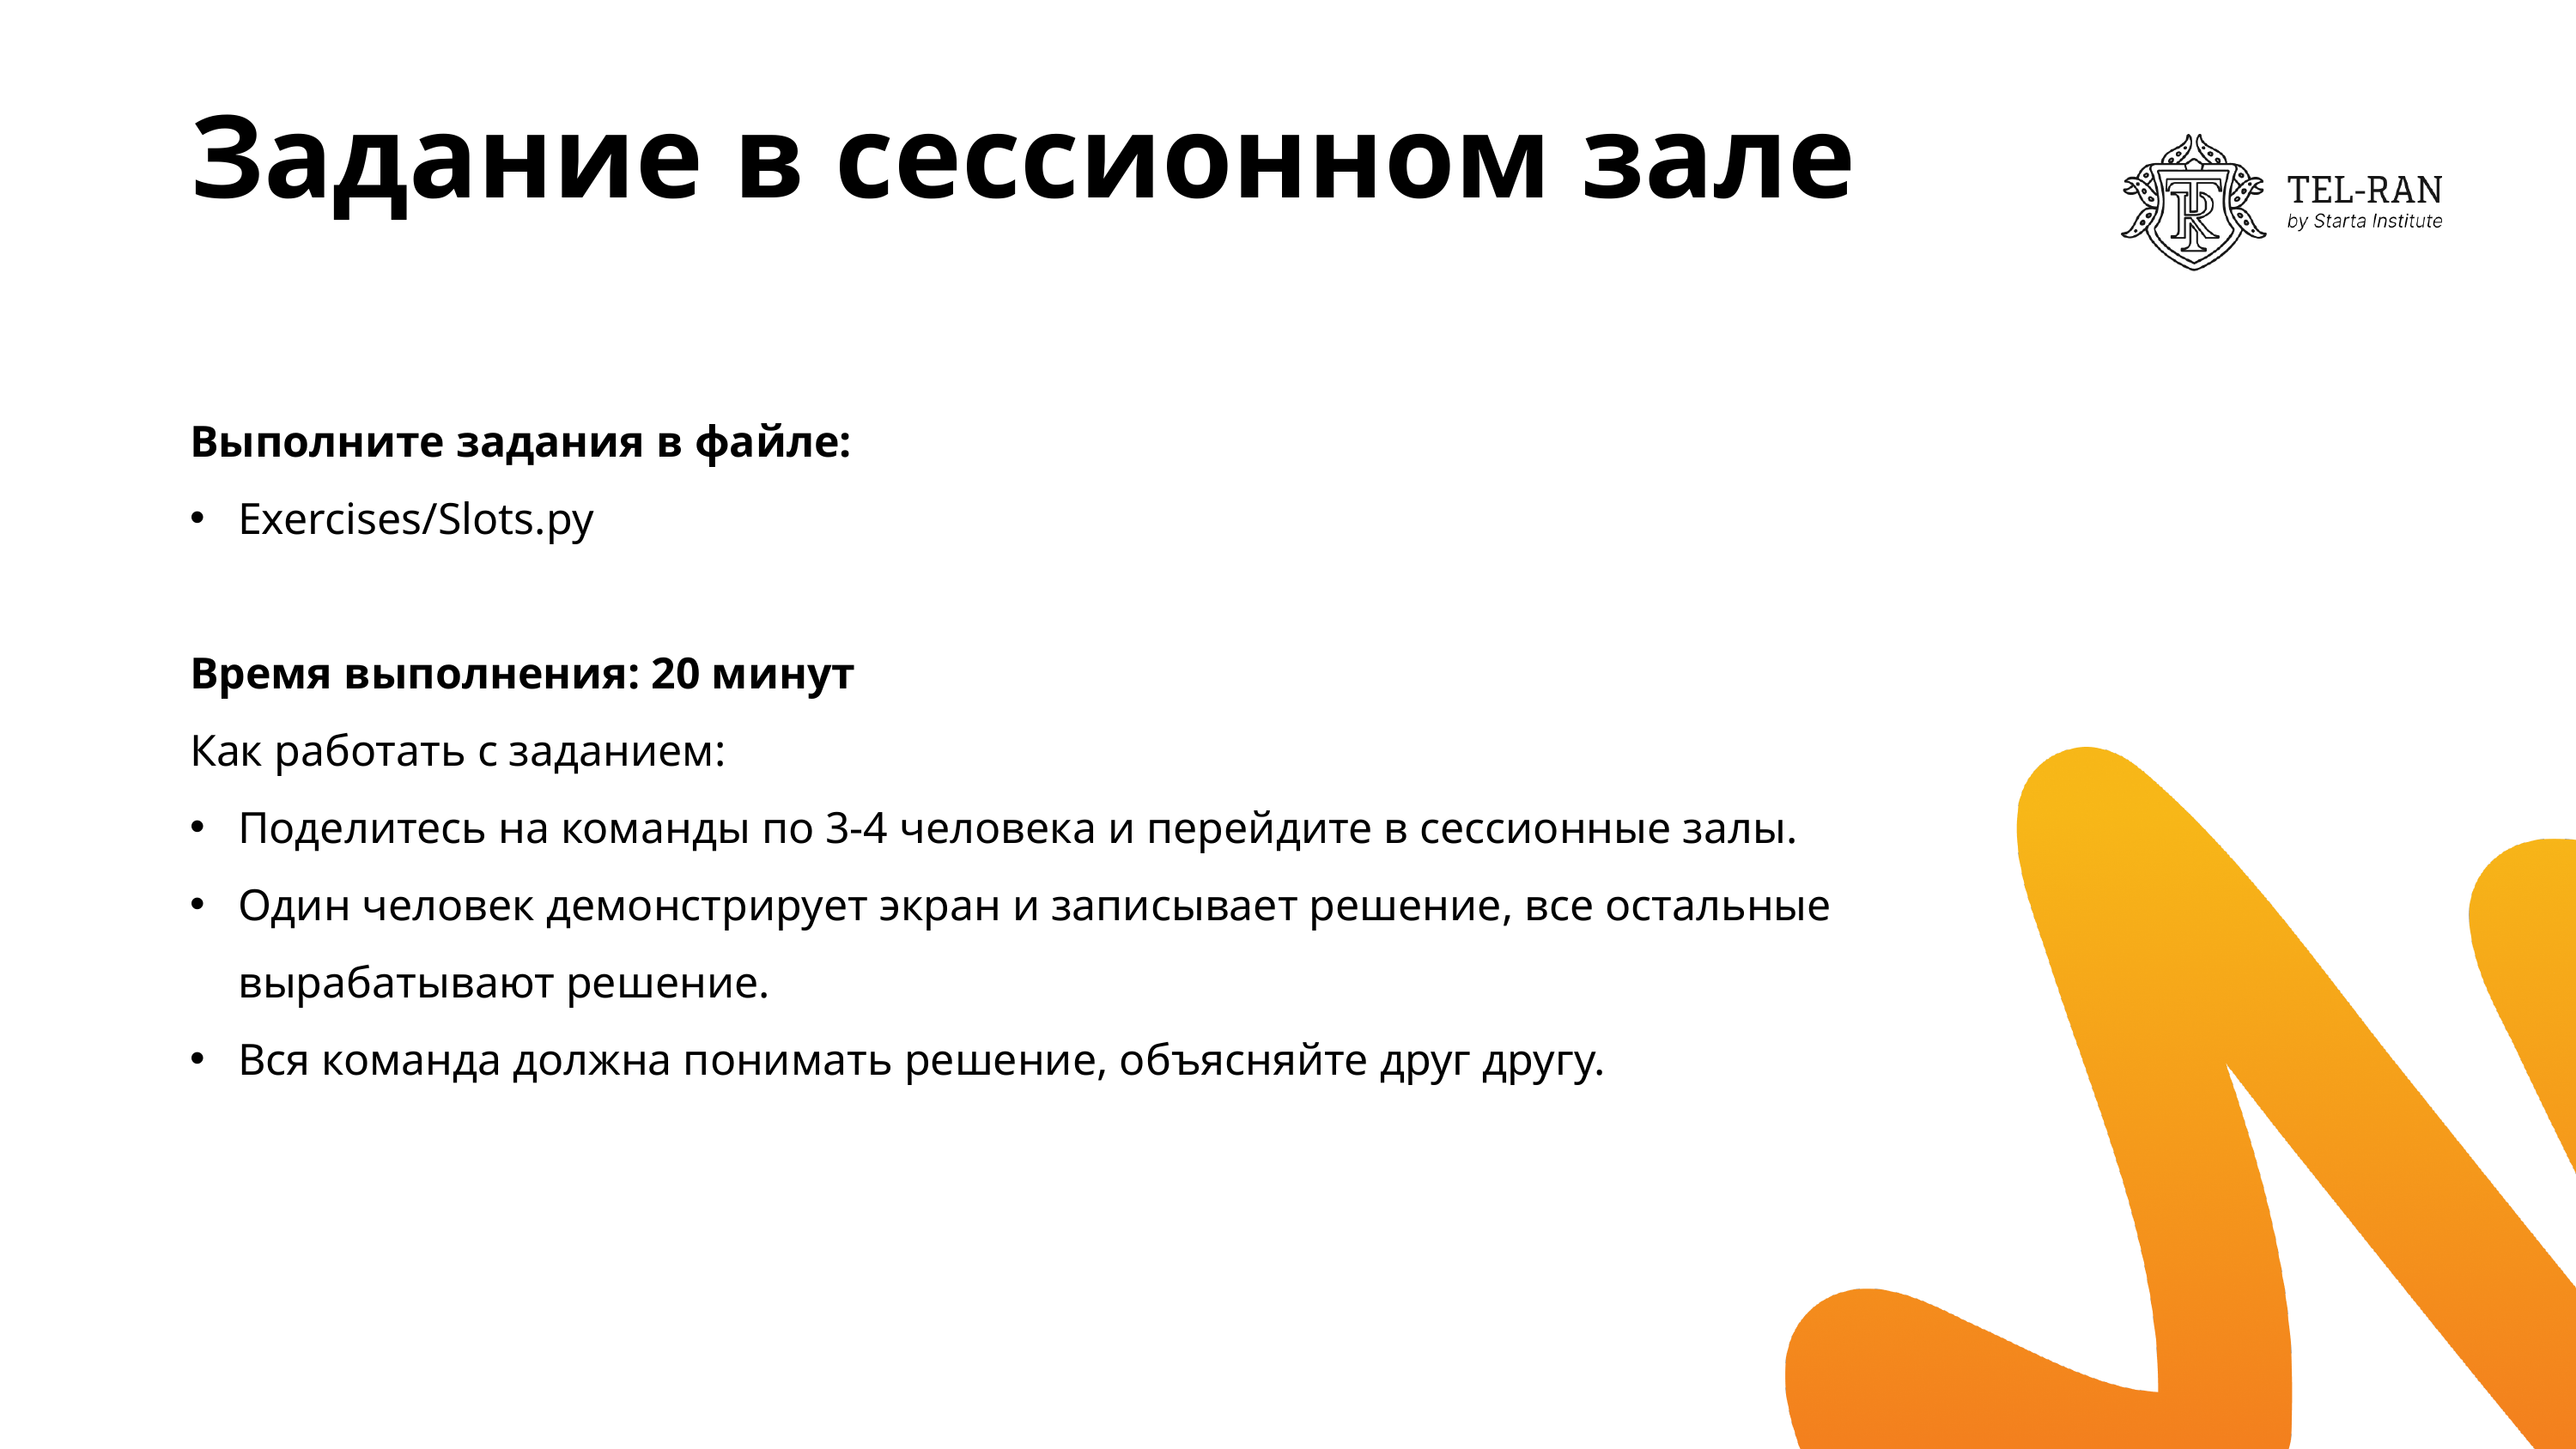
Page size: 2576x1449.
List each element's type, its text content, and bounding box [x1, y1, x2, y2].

picture [2121, 134, 2442, 271]
picture [1620, 747, 2576, 1449]
text_box Выполните задания в файле: Exercises/Slots.py Время выполнения: 20 минут Как работать с заданием: Поделитесь на команды по 3-4 человека и перейдите в сессионные залы. Один человек демонстрирует экран и записывает решение, все остальные вырабатывают решение. Вся команда должна понимать решение, объясняйте друг другу. [177, 382, 2006, 1090]
title Задание в сессионном зале [177, 76, 2107, 358]
